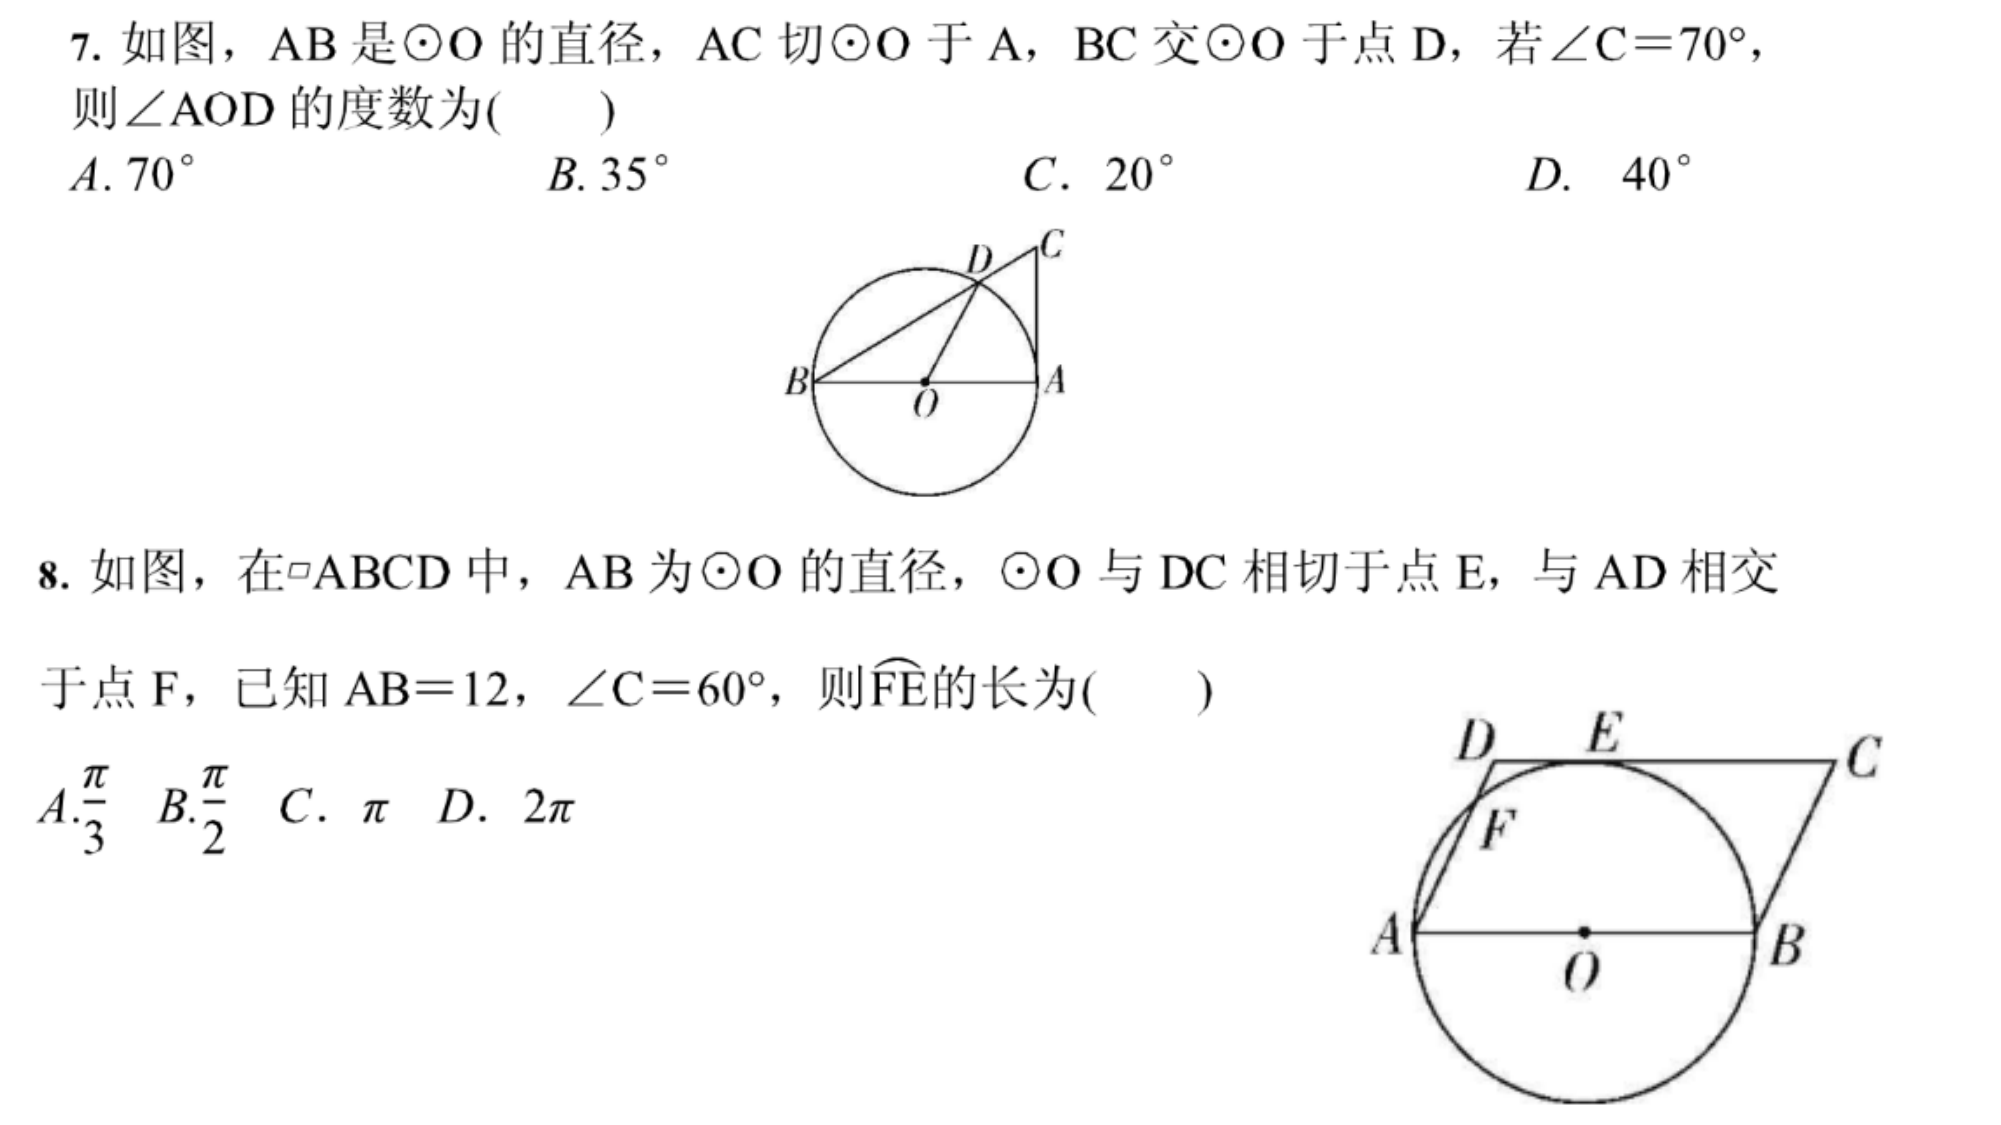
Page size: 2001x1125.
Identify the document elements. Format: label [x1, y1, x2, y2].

picture [28, 535, 1929, 1125]
picture [15, 12, 1773, 505]
